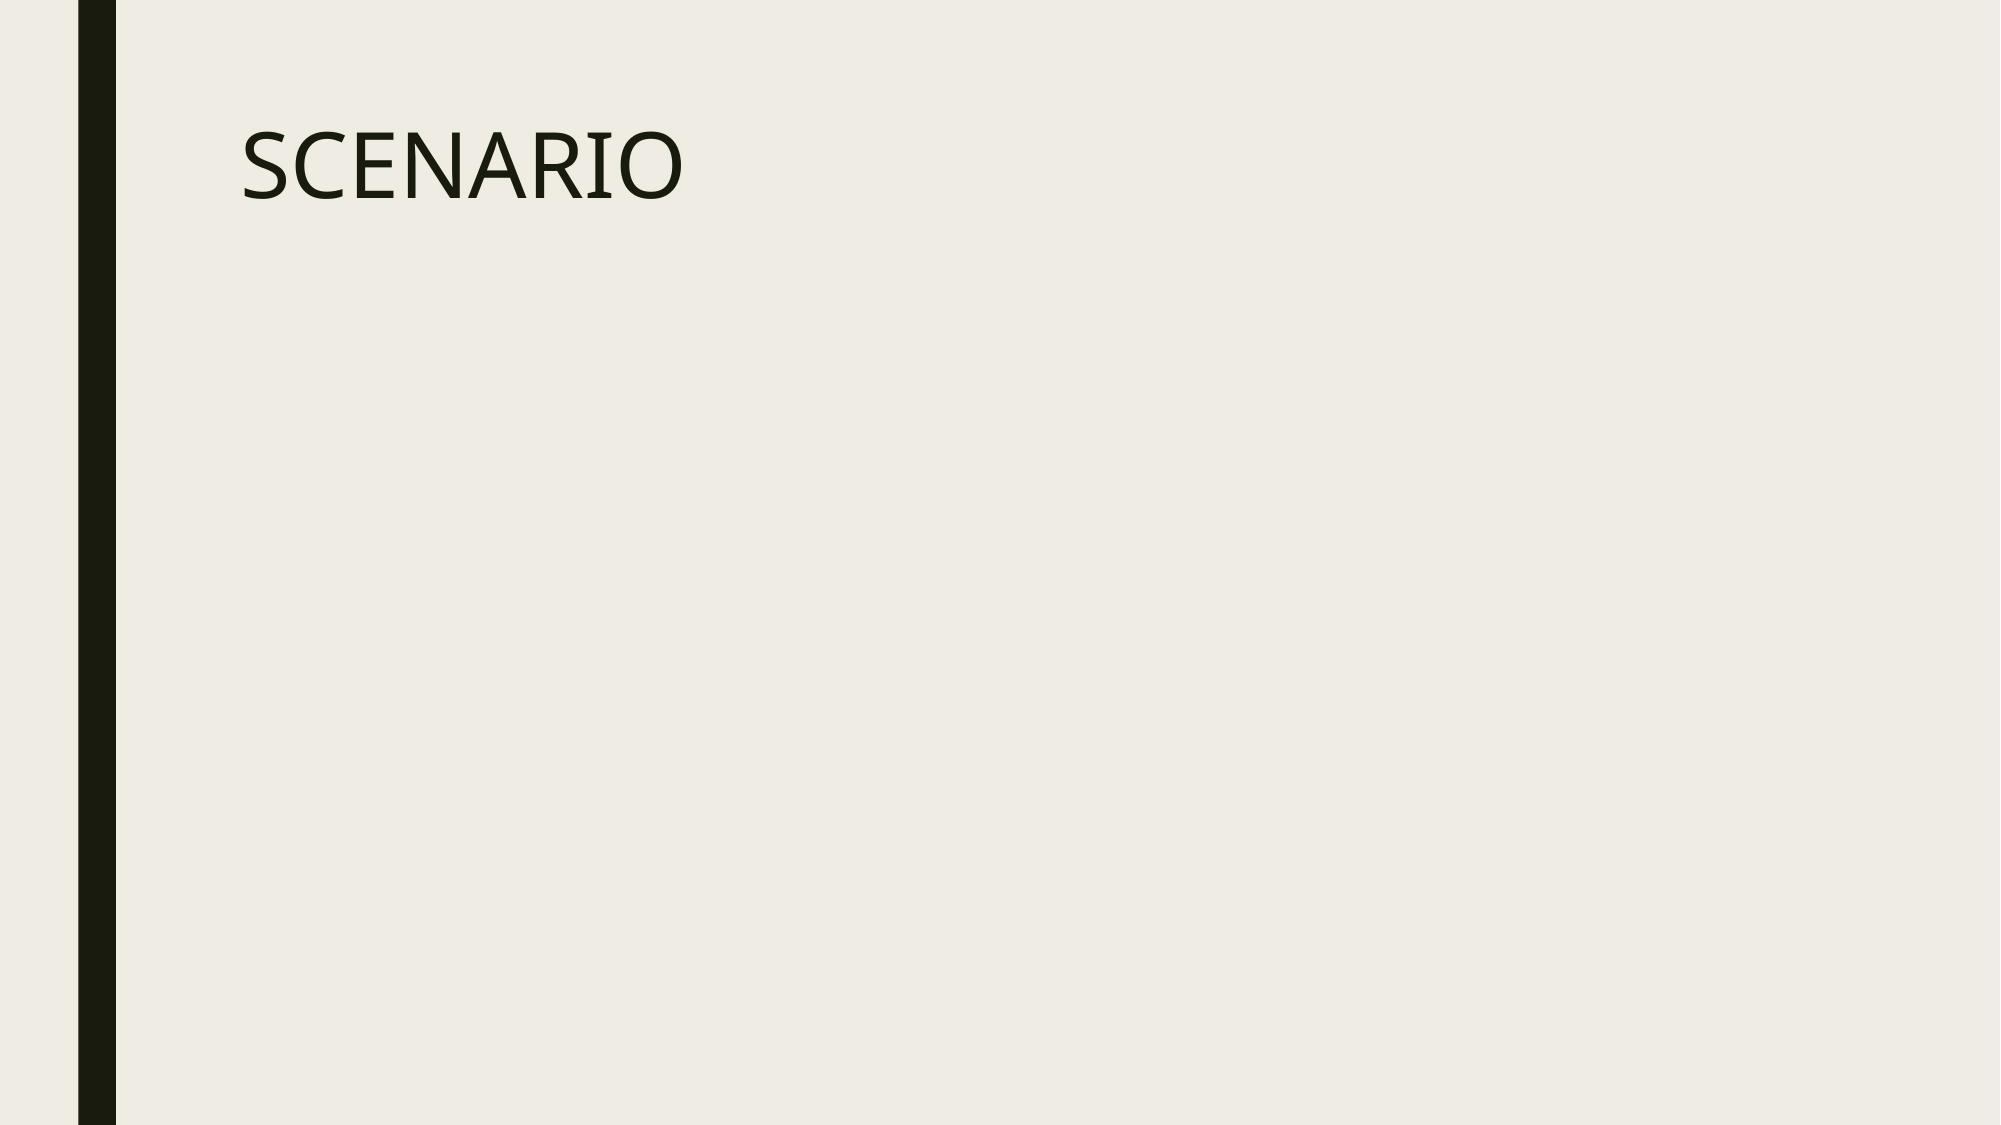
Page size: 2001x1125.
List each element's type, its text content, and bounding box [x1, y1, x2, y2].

title SCENARIO [225, 112, 1800, 357]
